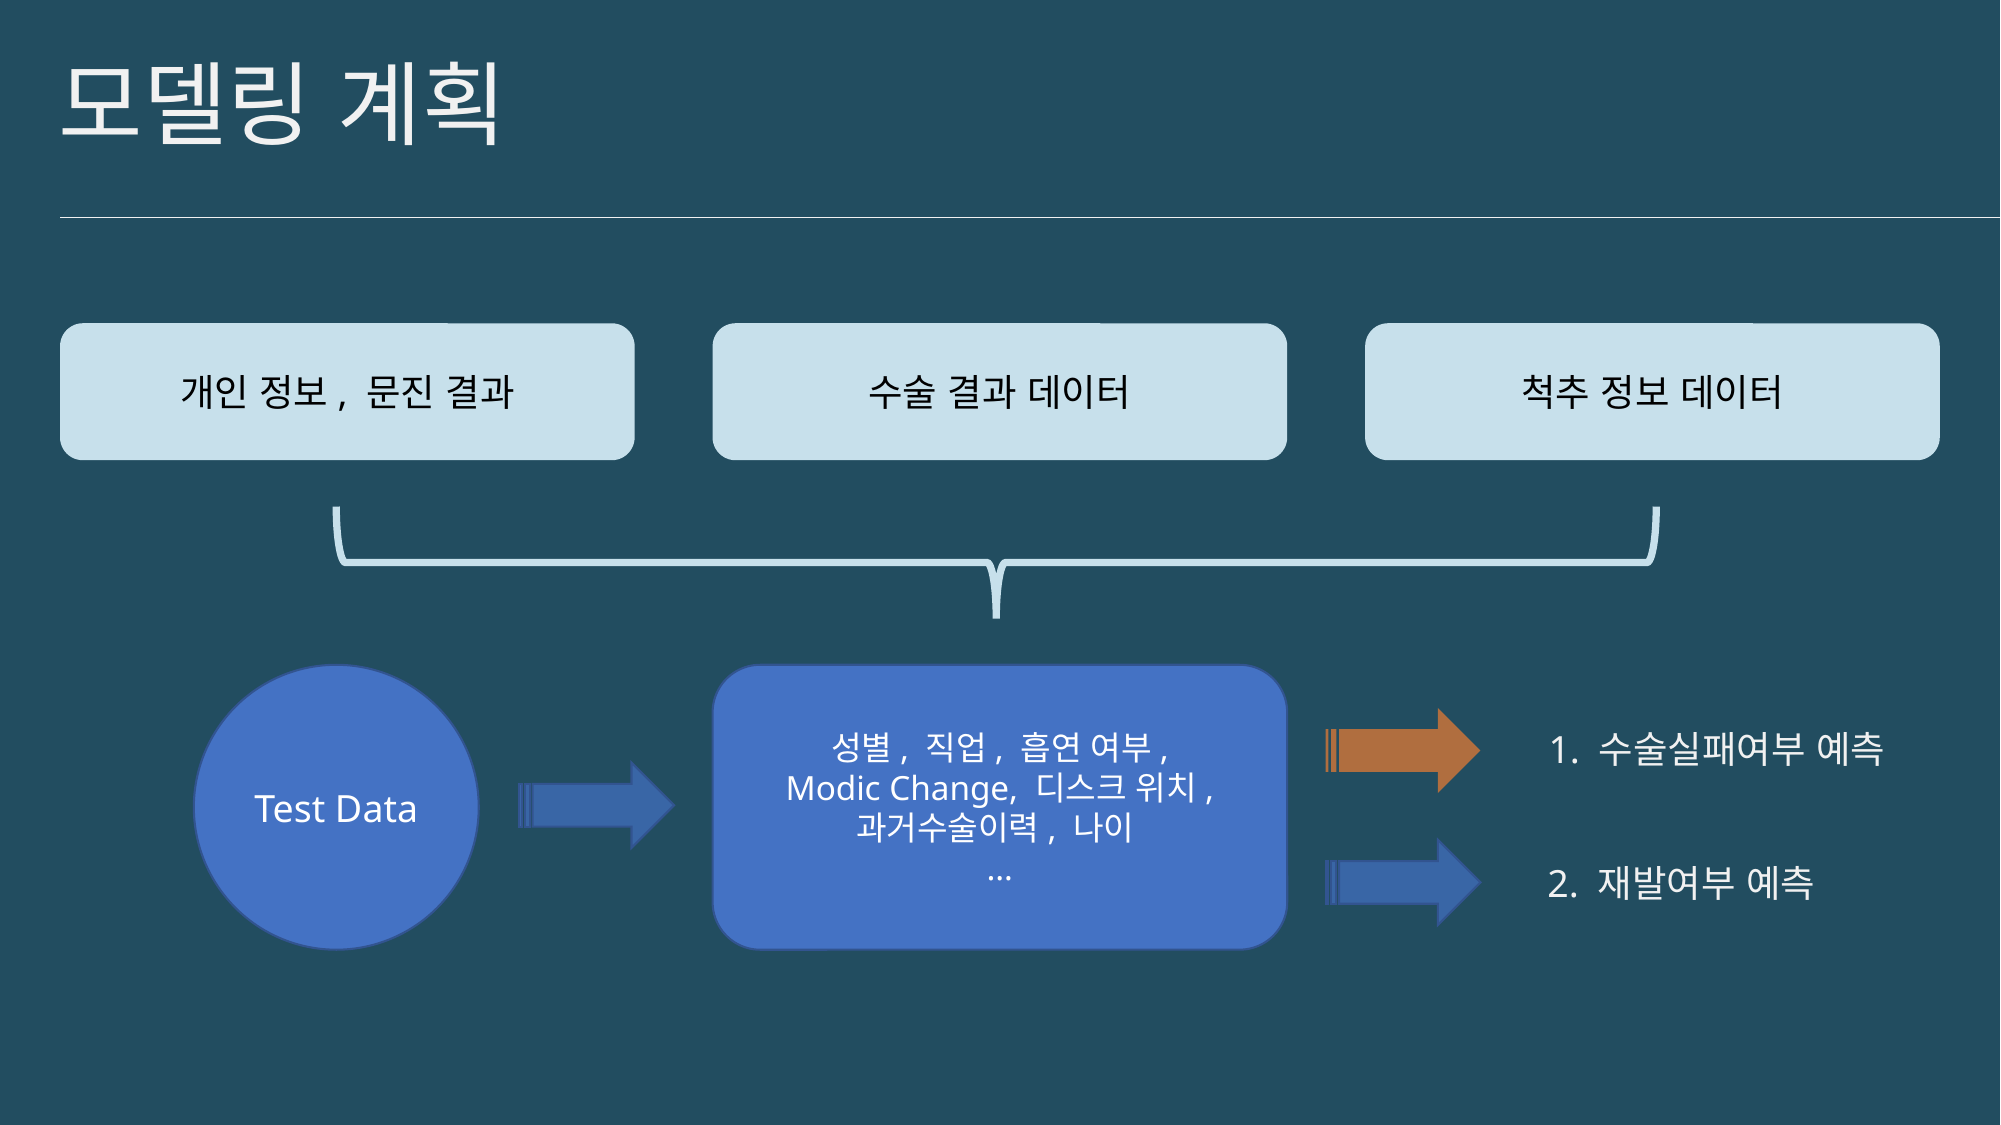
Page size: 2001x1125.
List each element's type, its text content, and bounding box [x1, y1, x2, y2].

text_box [518, 783, 523, 828]
text_box 척추 정보 데이터 [1364, 322, 1941, 462]
text_box [1330, 837, 1482, 928]
text_box [1325, 728, 1329, 773]
text_box [524, 760, 676, 851]
text_box Test Data [192, 663, 480, 951]
text_box 수술 결과 데이터 [711, 322, 1289, 462]
text_box [1330, 705, 1482, 796]
text_box [1325, 860, 1329, 905]
text_box 성별, 직업, 흡연 여부, Modic Change, 디스크 위치, 과거수술이력, 나이 … [711, 663, 1289, 951]
text_box [335, 506, 1657, 619]
text_box 개인 정보, 문진 결과 [58, 322, 636, 462]
text_box 1. 수술실패여부 예측 [1533, 718, 1901, 779]
title 모델링 계획 [0, 0, 2000, 218]
text_box 2. 재발여부 예측 [1532, 852, 1831, 912]
